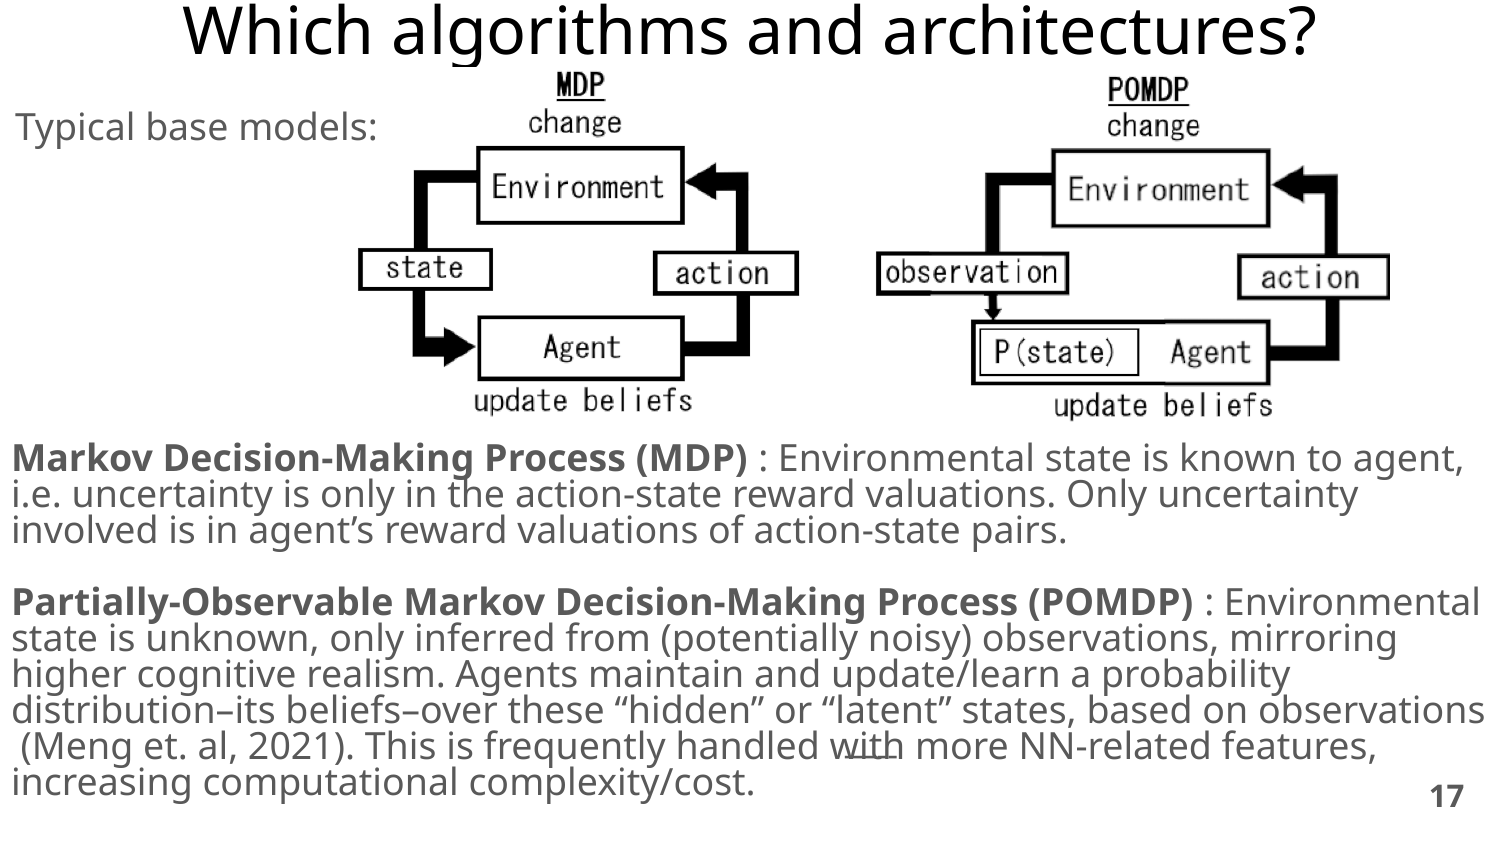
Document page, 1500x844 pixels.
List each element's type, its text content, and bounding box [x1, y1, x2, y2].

text_box Typical base models: [0, 96, 347, 163]
slide_number ‹#› [1389, 764, 1480, 830]
subtitle Markov Decision-Making Process (MDP) : Environmental state is known to agent, i.e. uncertainty is only in the action-state reward valuations. Only uncertainty involved is in agent’s reward valuations of action-state pairs. Partially-Observable Markov Decision-Making Process (POMDP) : Environmental state is unknown, only inferred from (potentially noisy) observations, mirroring higher cognitive realism. Agents maintain and update/learn a probability distribution–its beliefs–over these “hidden” or “latent” states, based on observations (Meng et. al, 2021). This is frequently handled with more NN-related features, increasing computational complexity/cost. [0, 427, 1500, 651]
title Which algorithms and architectures? [0, 0, 1500, 84]
picture [352, 67, 1390, 423]
subtitle —-- [828, 725, 1413, 830]
